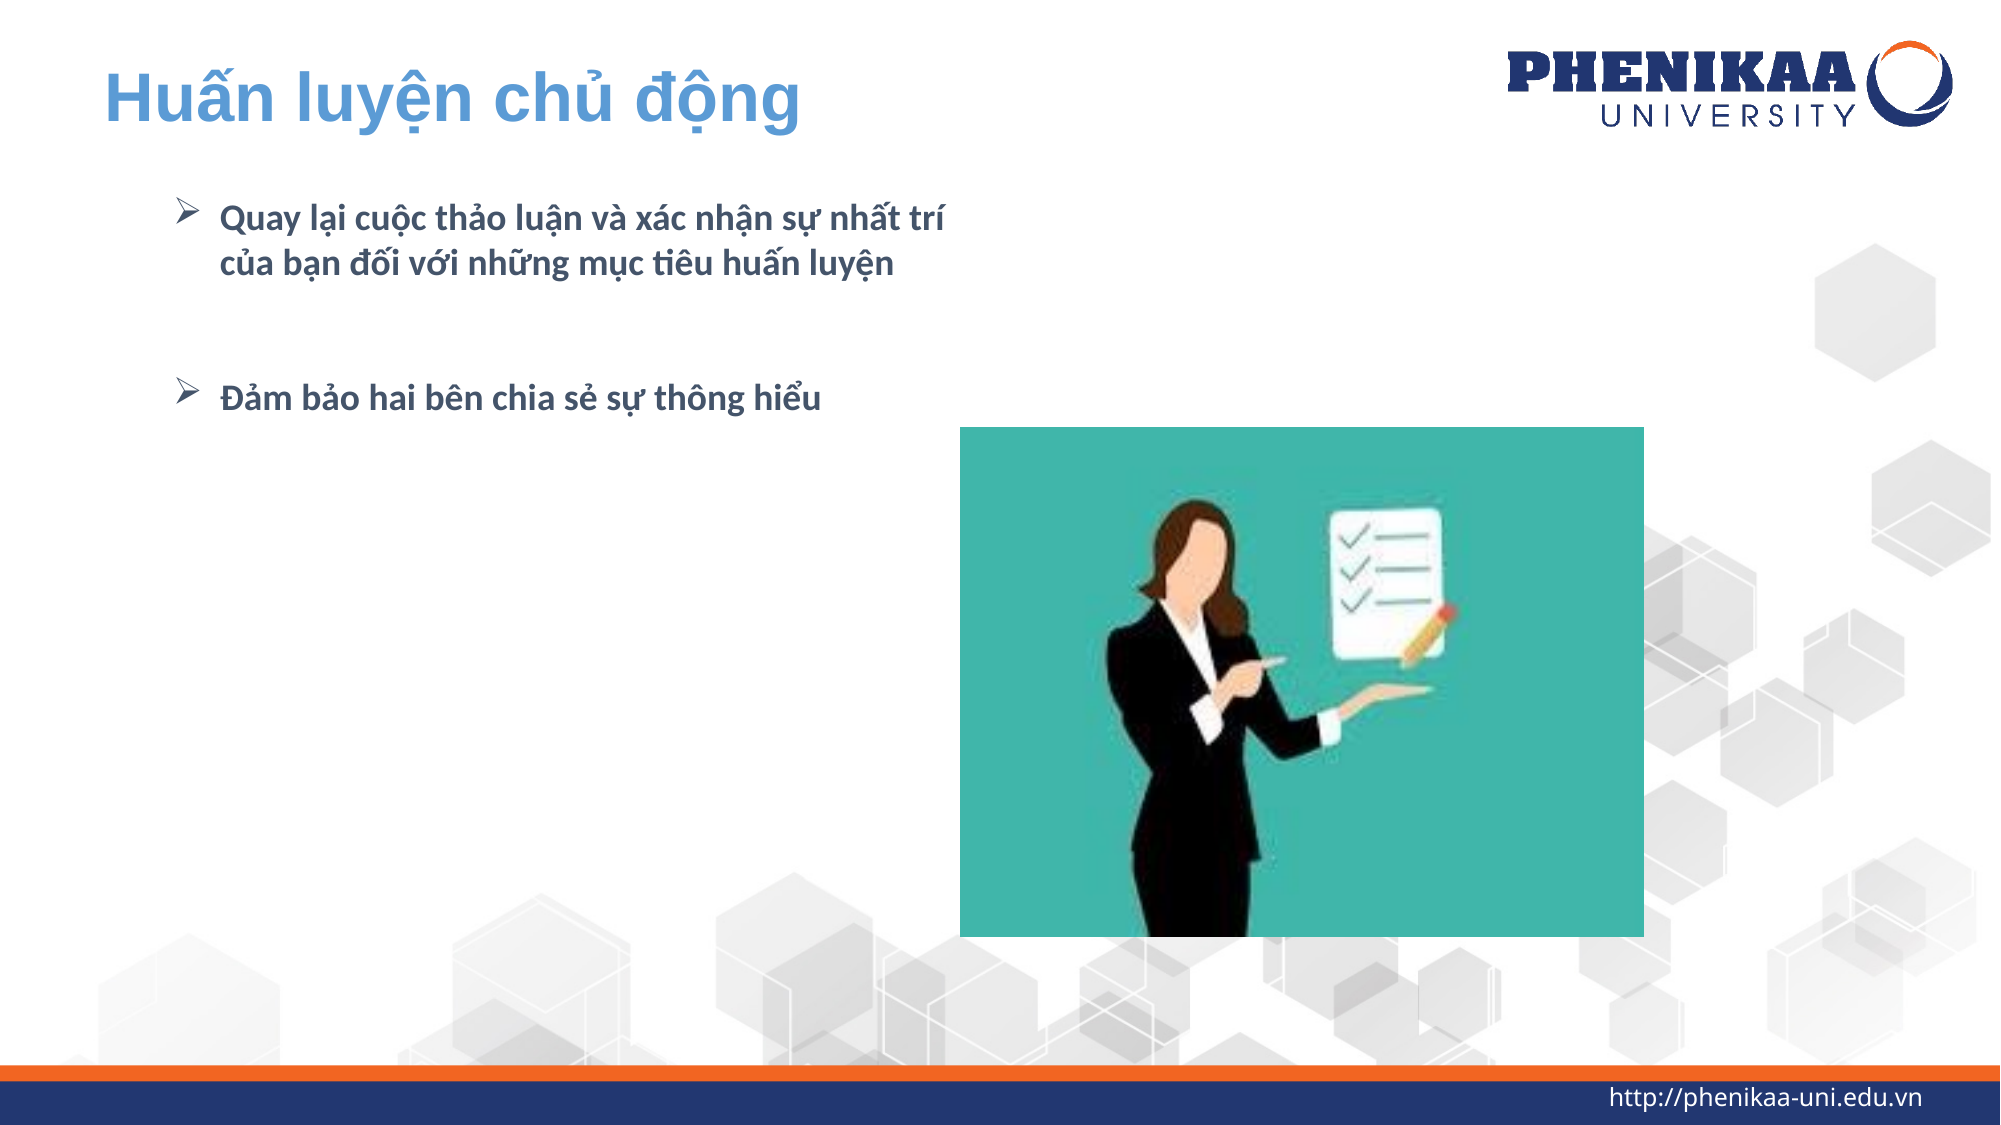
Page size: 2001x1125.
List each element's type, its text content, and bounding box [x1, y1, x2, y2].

title Huấn luyện chủ động [89, 54, 1413, 146]
text_box Quay lại cuộc thảo luận và xác nhận sự nhất trí của bạn đối với những mục tiêu huấn luyện Đảm bảo hai bên chia sẻ sự thông hiểu [158, 186, 998, 471]
picture [0, 0, 2000, 1065]
